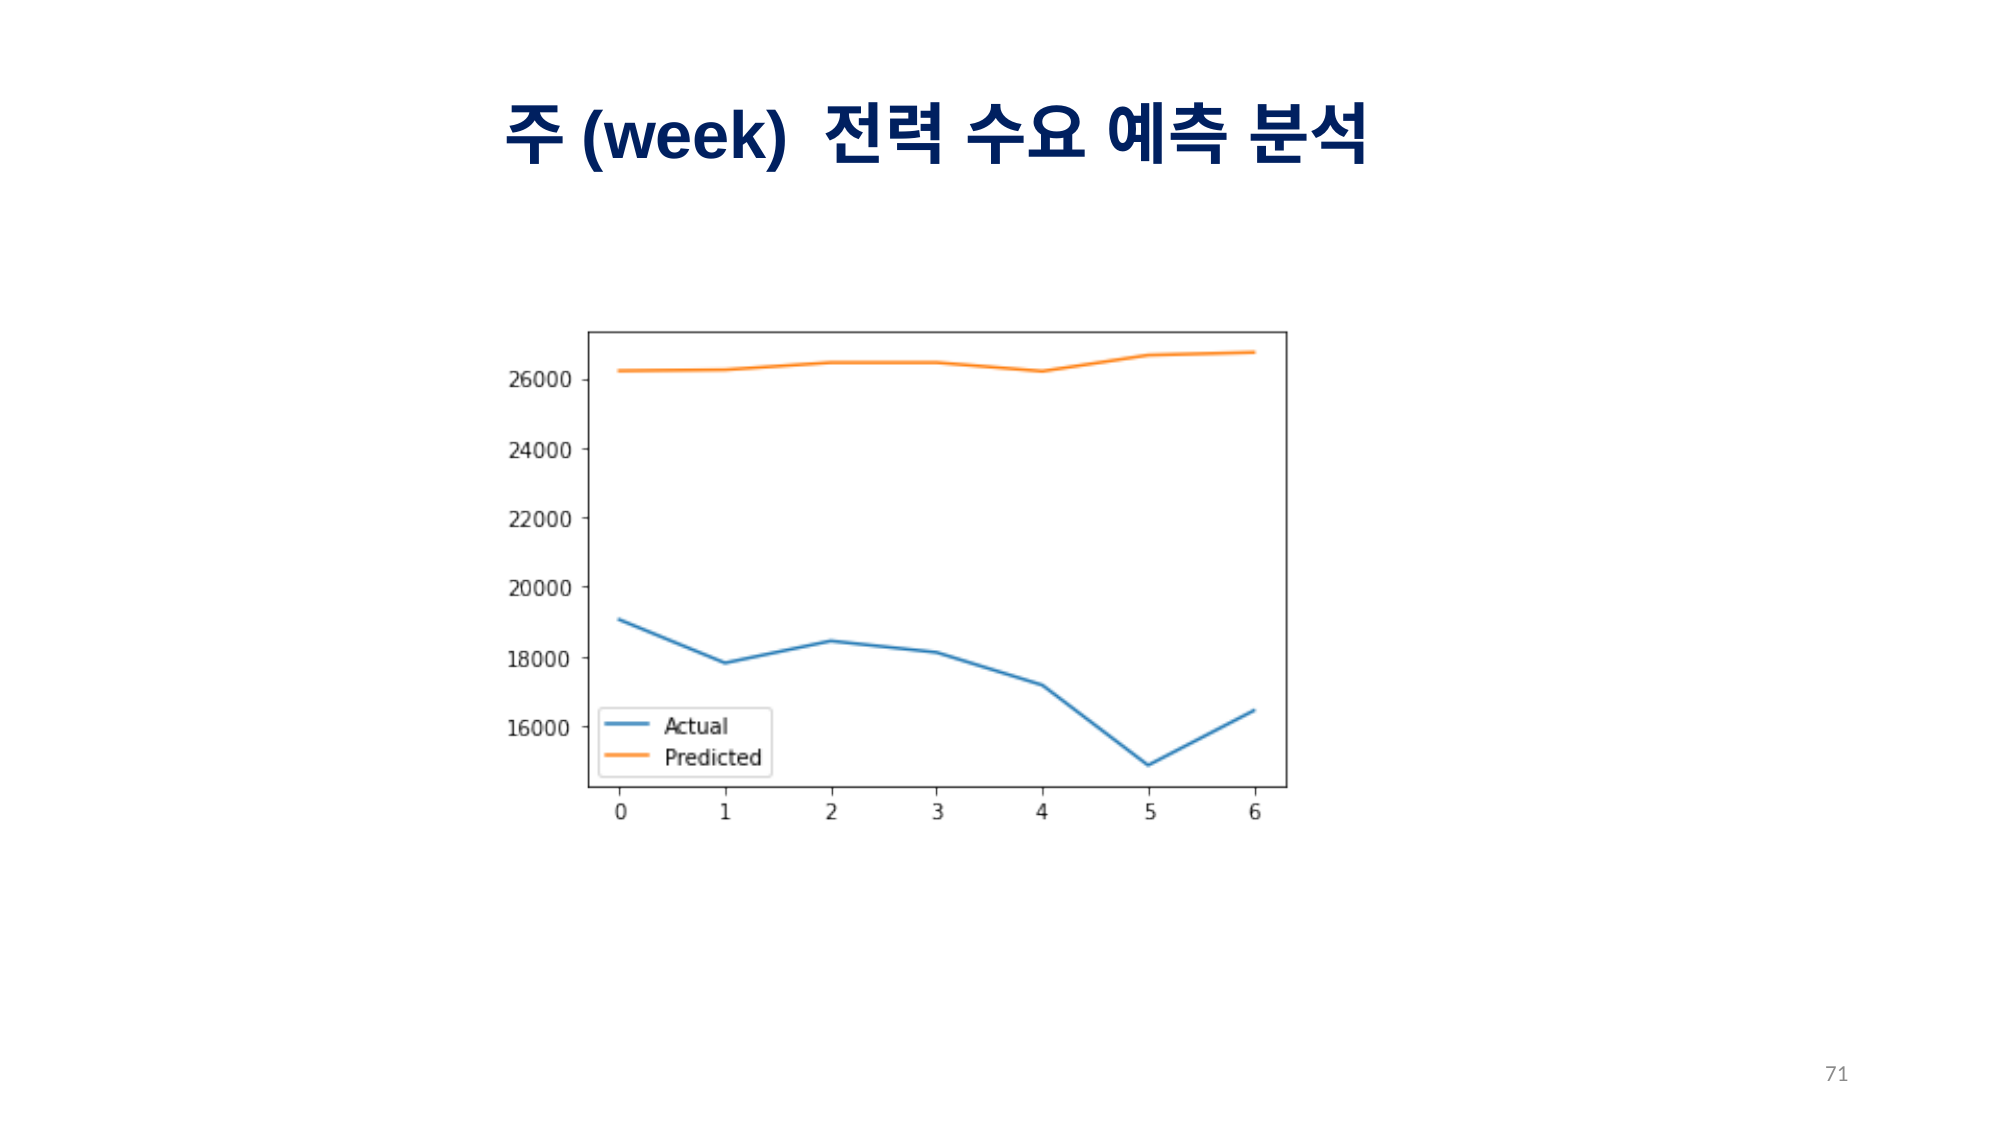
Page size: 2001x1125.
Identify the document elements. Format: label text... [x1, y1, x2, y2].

slide_number 70 [1413, 1042, 1864, 1103]
picture [492, 319, 1301, 837]
text_box 주(week) 전력 수요 예측 분석 [89, 84, 1788, 180]
